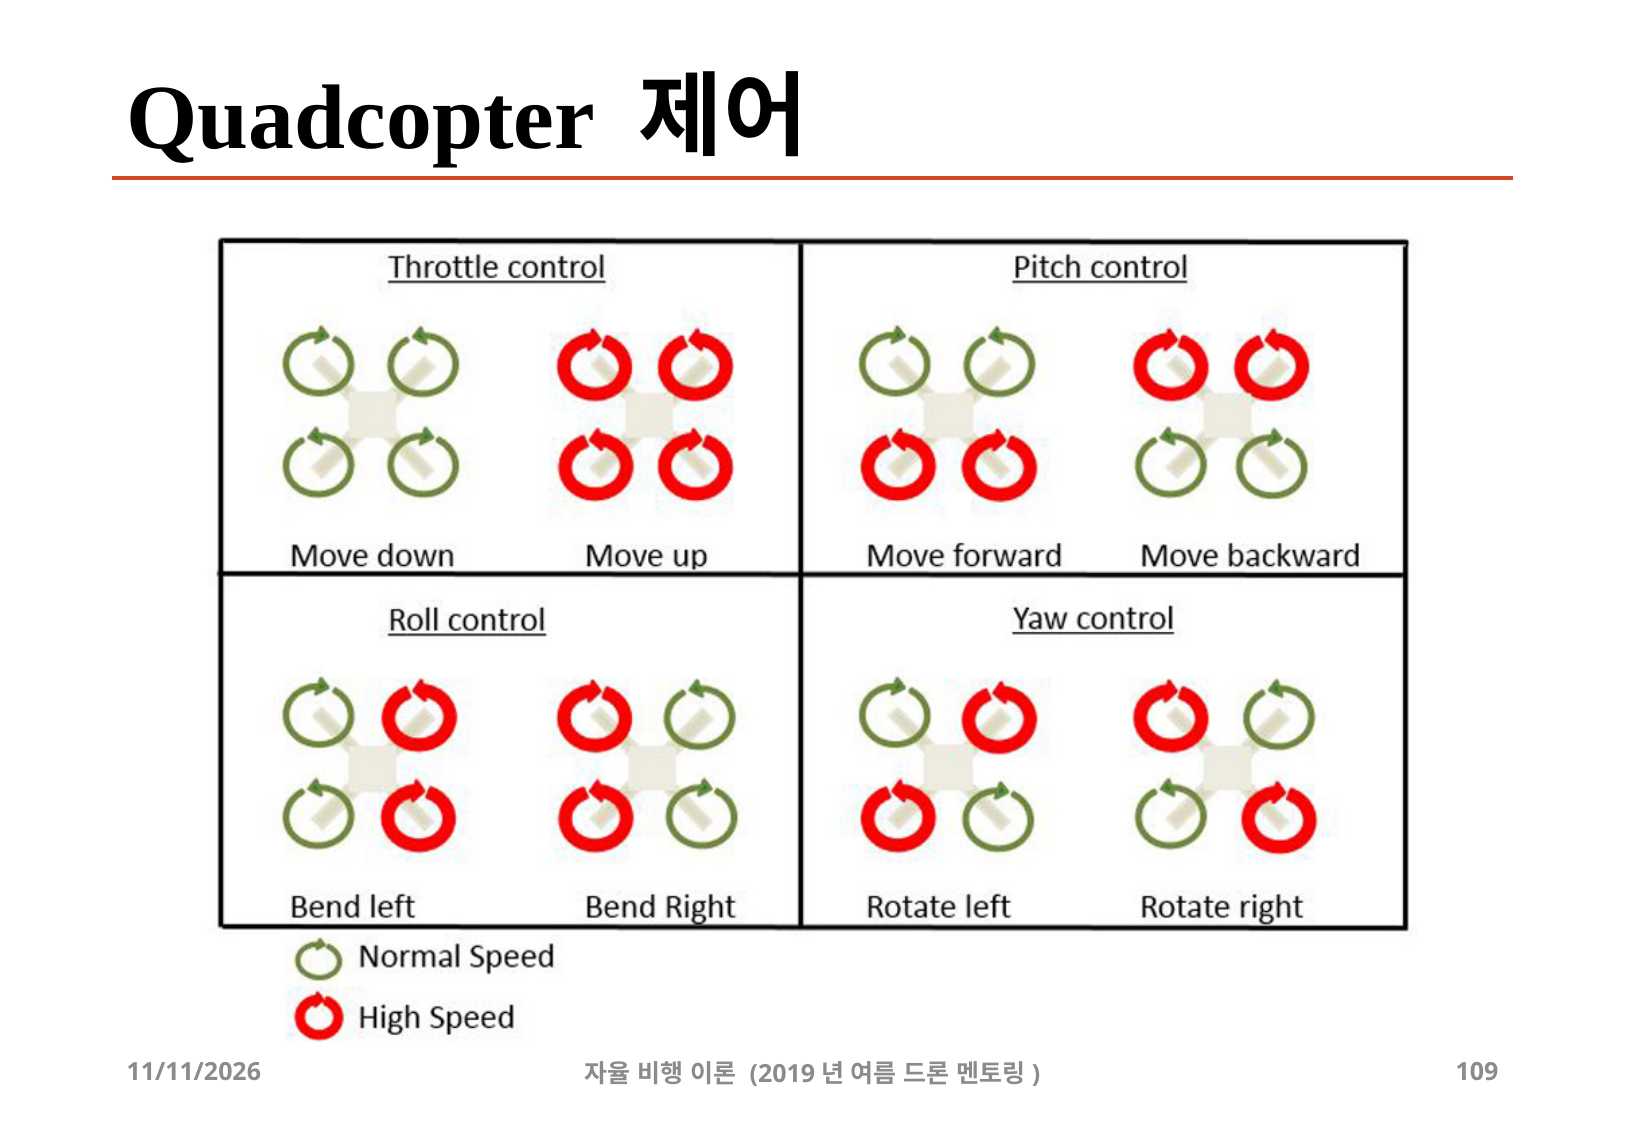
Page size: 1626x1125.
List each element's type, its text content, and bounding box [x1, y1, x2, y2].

footer 자율 비행 이론 (2019년 여름 드론 멘토링) [538, 1043, 1087, 1103]
slide_number 109 [1433, 1042, 1514, 1103]
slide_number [111, 1042, 303, 1103]
title Quadcopter 제어 [111, 59, 1514, 179]
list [207, 235, 1418, 1043]
